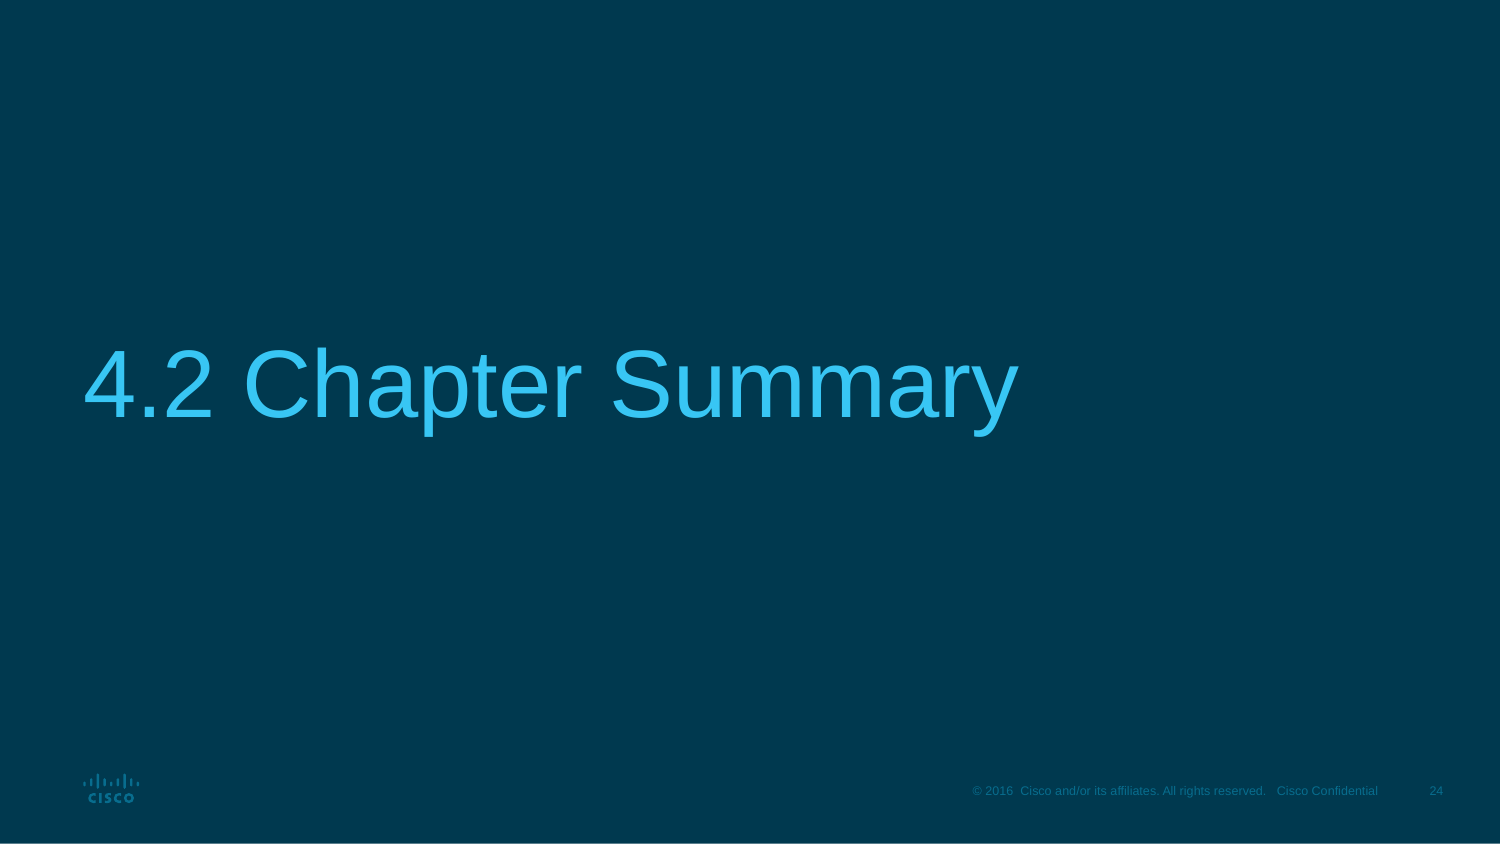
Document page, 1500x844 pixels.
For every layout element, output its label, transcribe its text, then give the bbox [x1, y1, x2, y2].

title 4.2 Chapter Summary [68, 150, 1315, 446]
